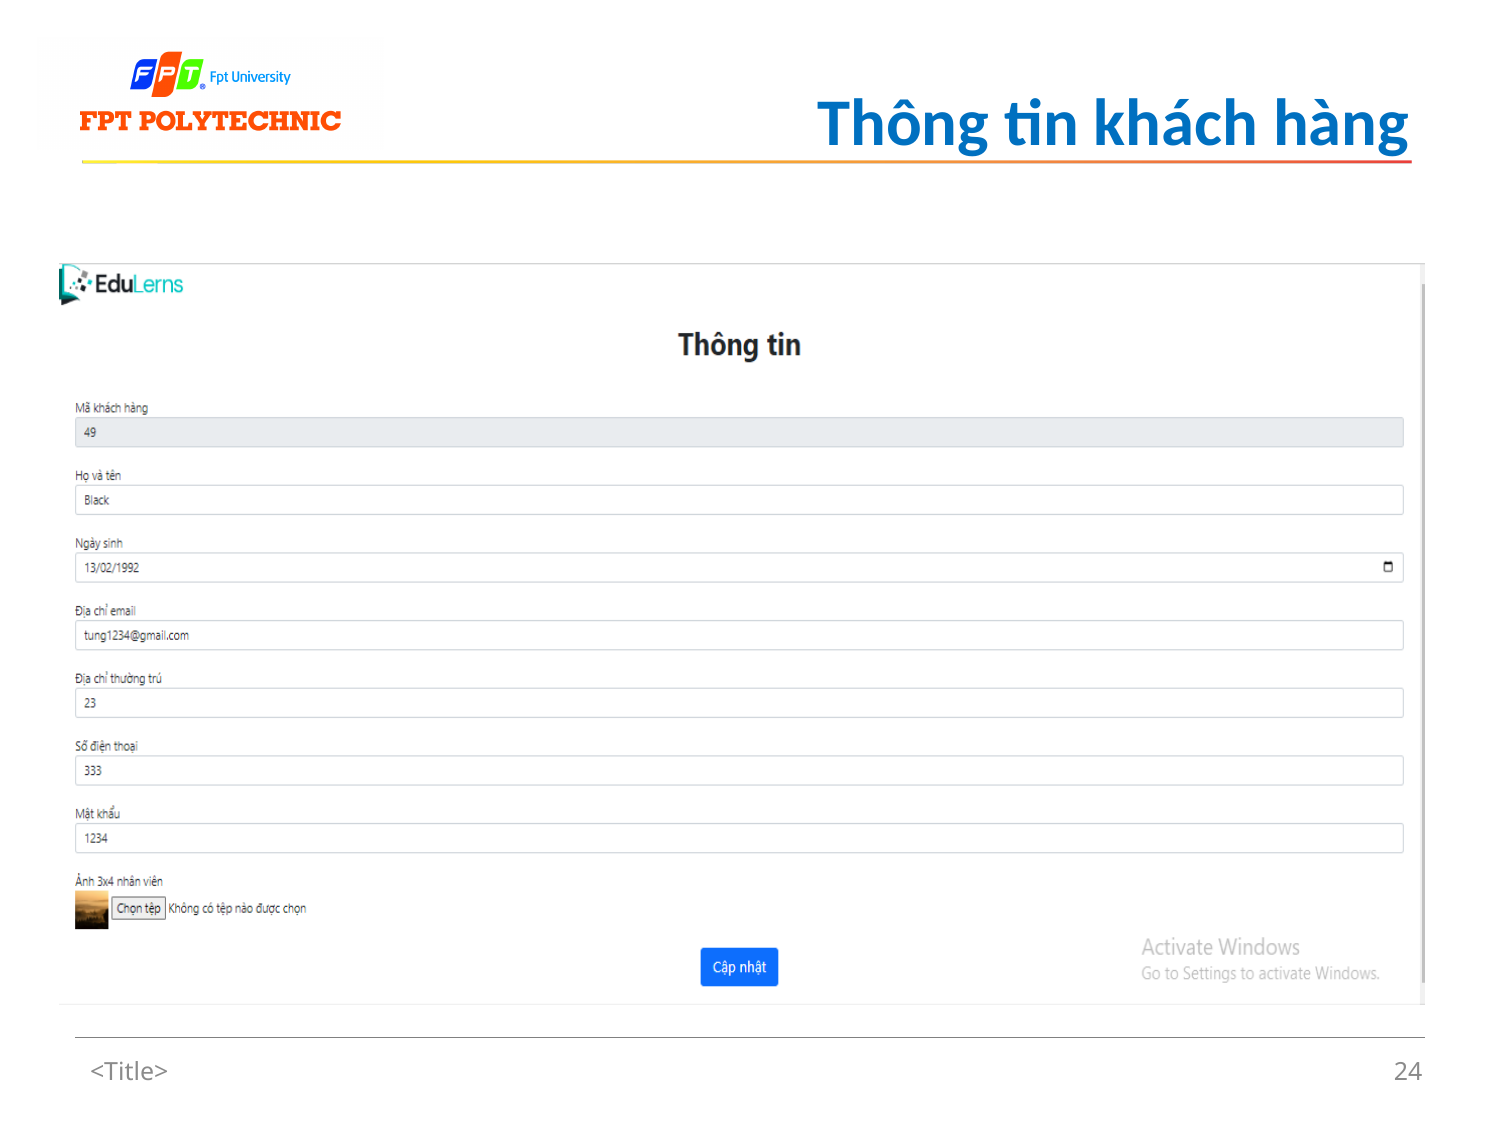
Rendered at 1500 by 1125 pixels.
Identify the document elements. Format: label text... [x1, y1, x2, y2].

picture [0, 0, 1500, 1006]
footer <Title> [75, 1040, 1075, 1100]
slide_number 24 [1087, 1042, 1438, 1103]
title Thông tin khách hàng [74, 24, 1426, 213]
